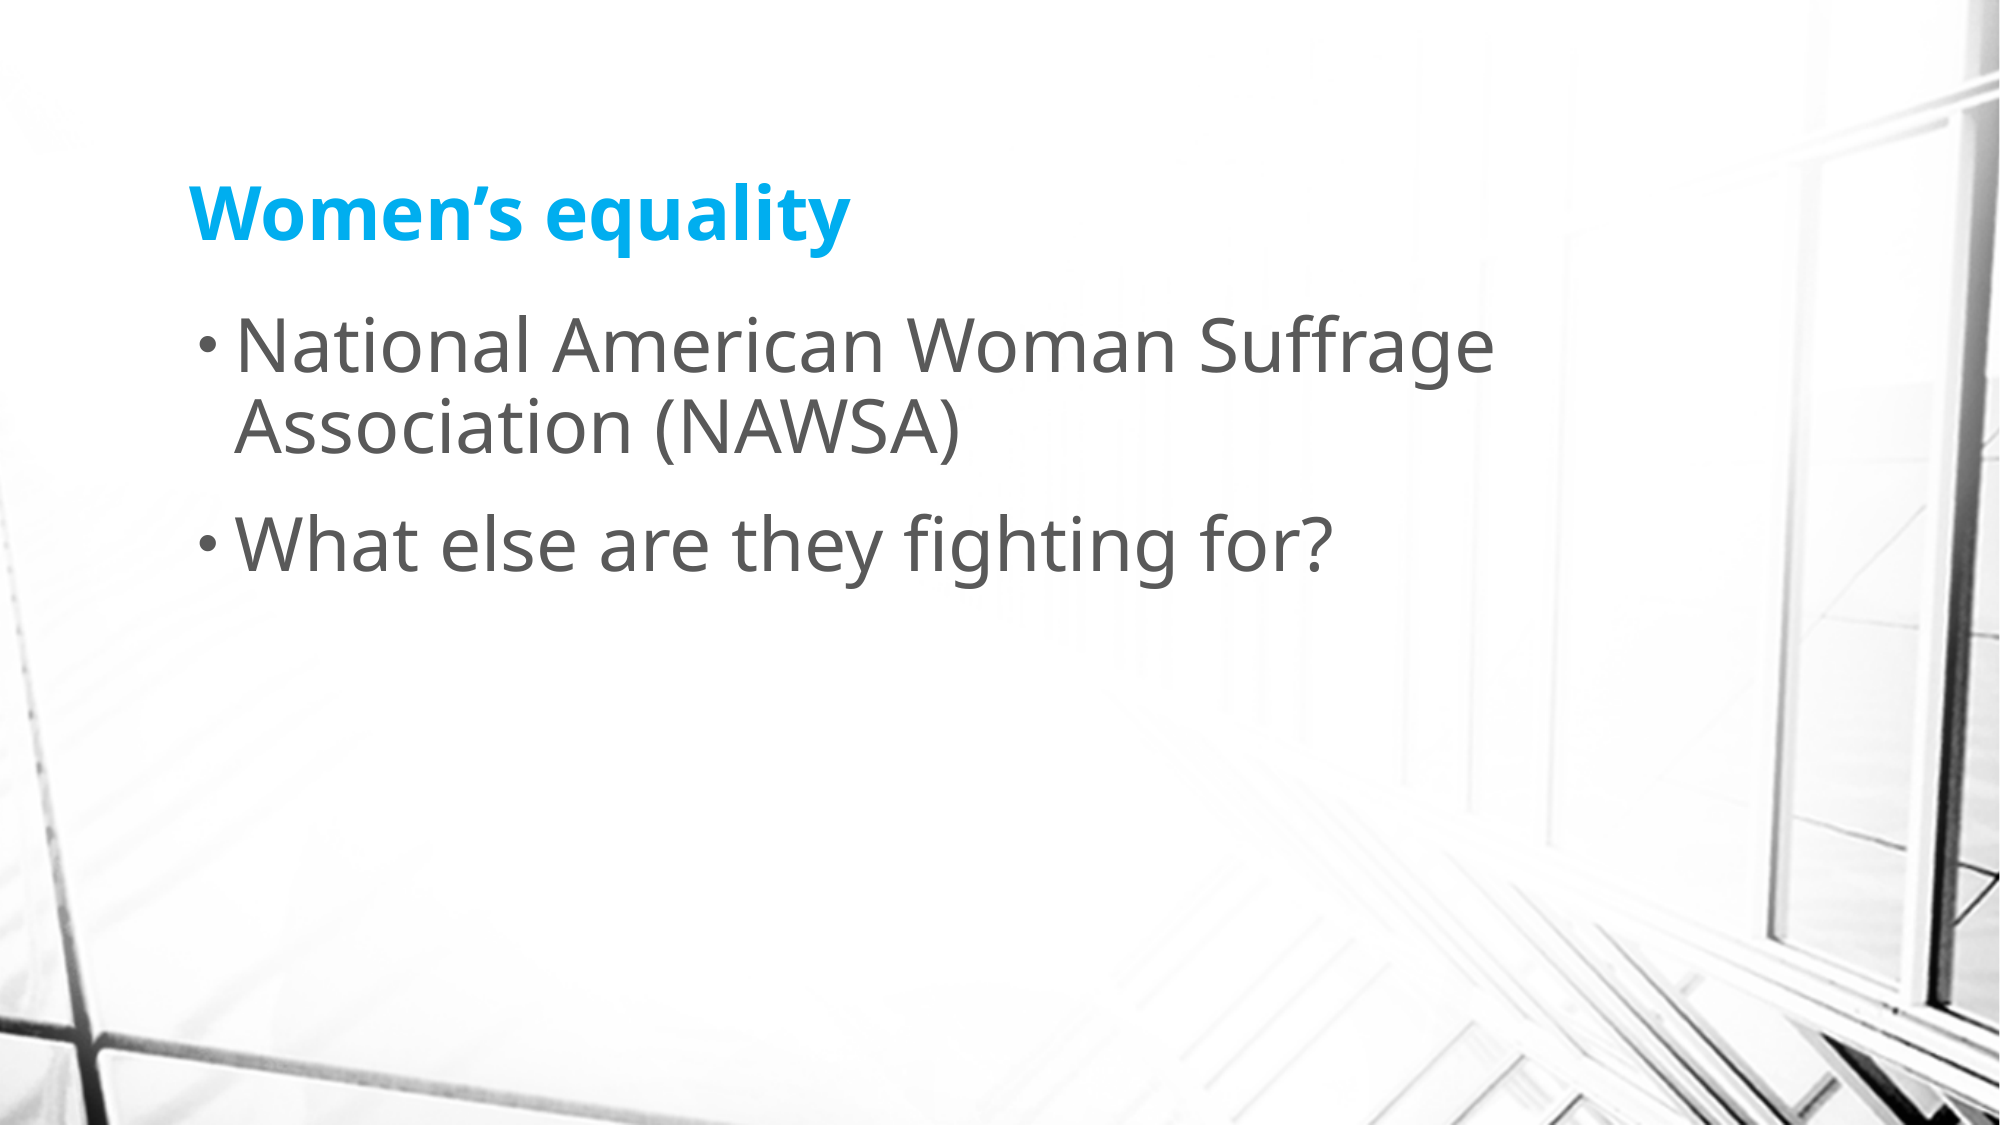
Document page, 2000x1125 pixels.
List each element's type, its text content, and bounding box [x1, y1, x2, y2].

title Women’s equality [174, 87, 1600, 263]
picture [0, 0, 2000, 1125]
list National American Woman Suffrage Association (NAWSA) What else are they fighting for? [174, 299, 1600, 988]
